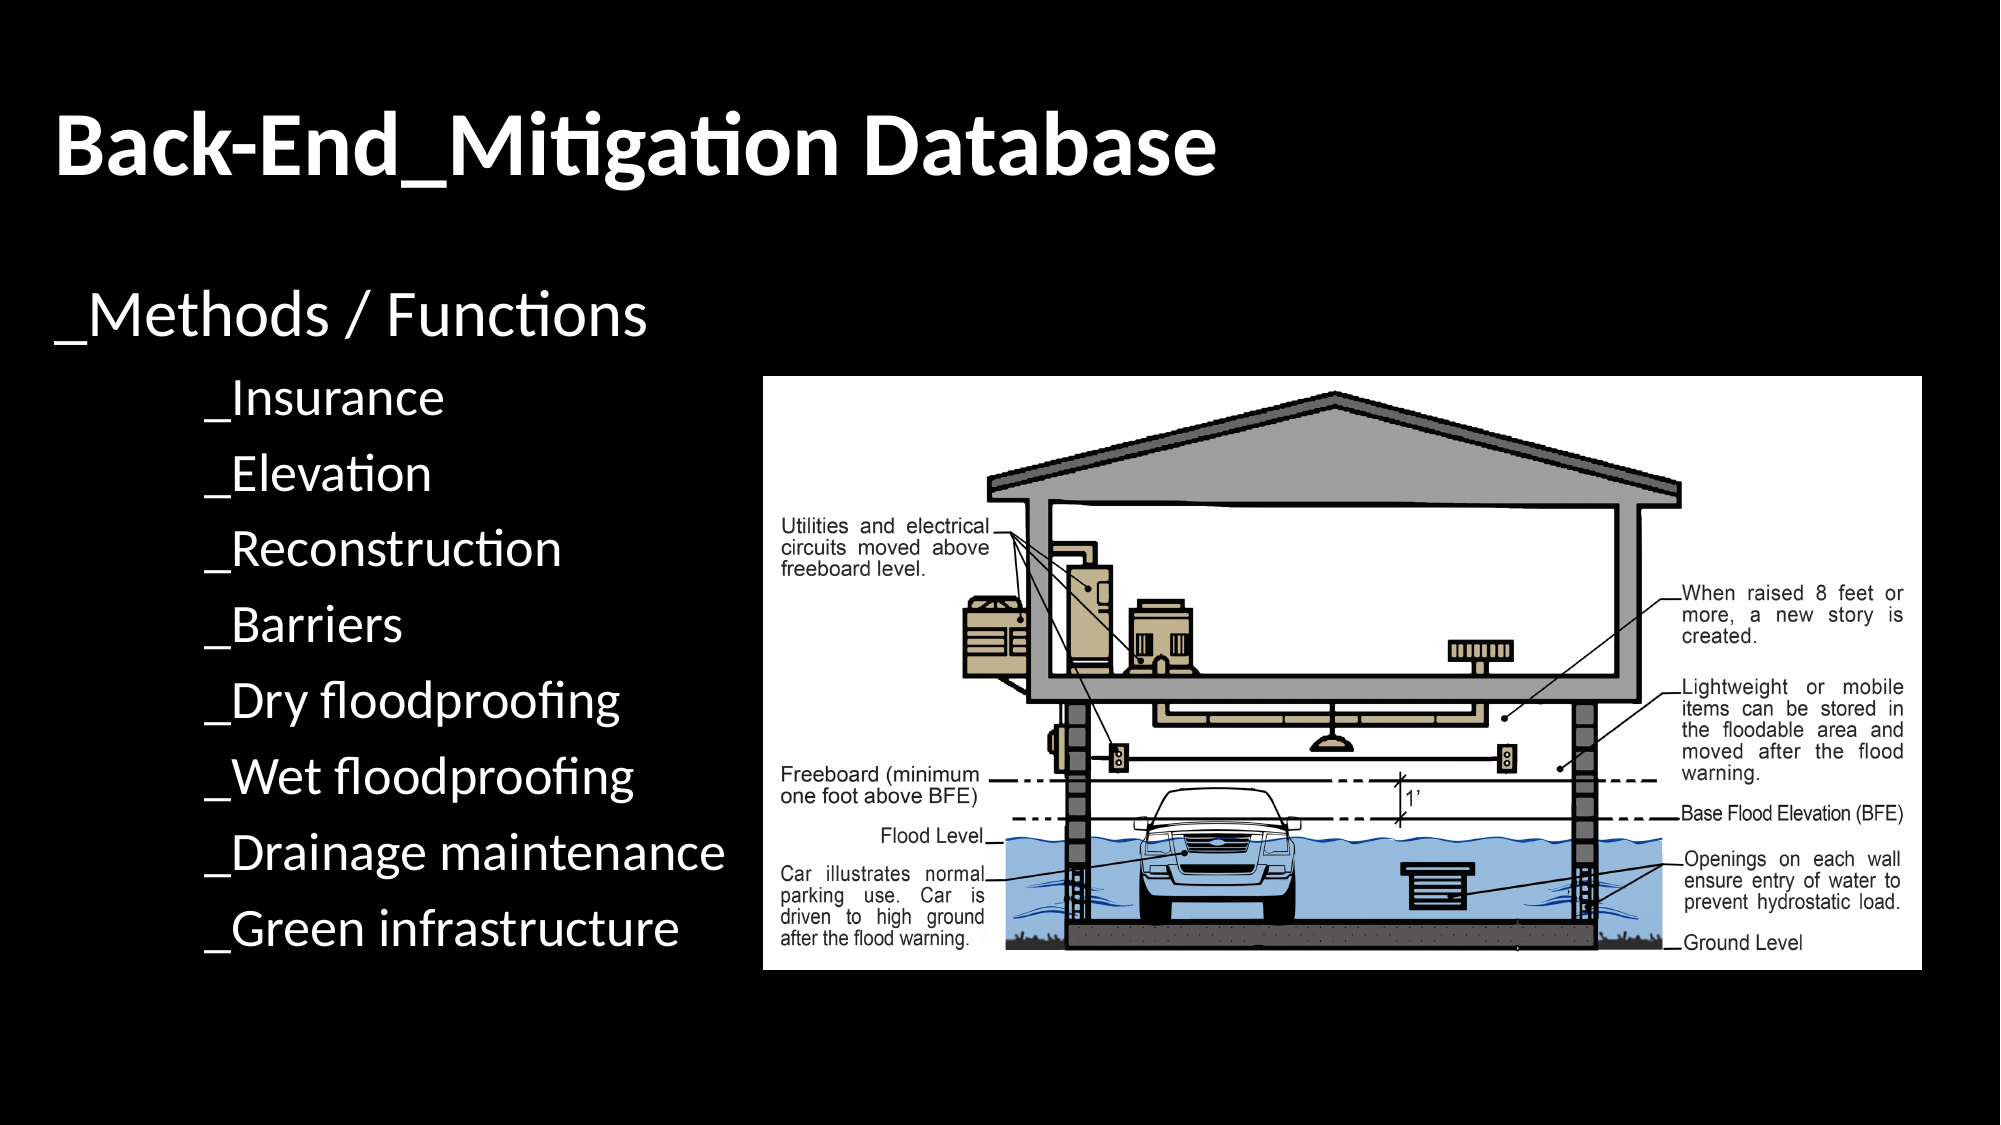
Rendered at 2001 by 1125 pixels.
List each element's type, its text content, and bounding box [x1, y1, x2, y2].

title Back-End_Mitigation Database [39, 45, 1840, 233]
picture [762, 376, 1922, 971]
list _Methods / Functions _Insurance _Elevation _Reconstruction _Barriers _Dry floodproofing _Wet floodproofing _Drainage maintenance _Green infrastructure [39, 262, 1840, 1005]
